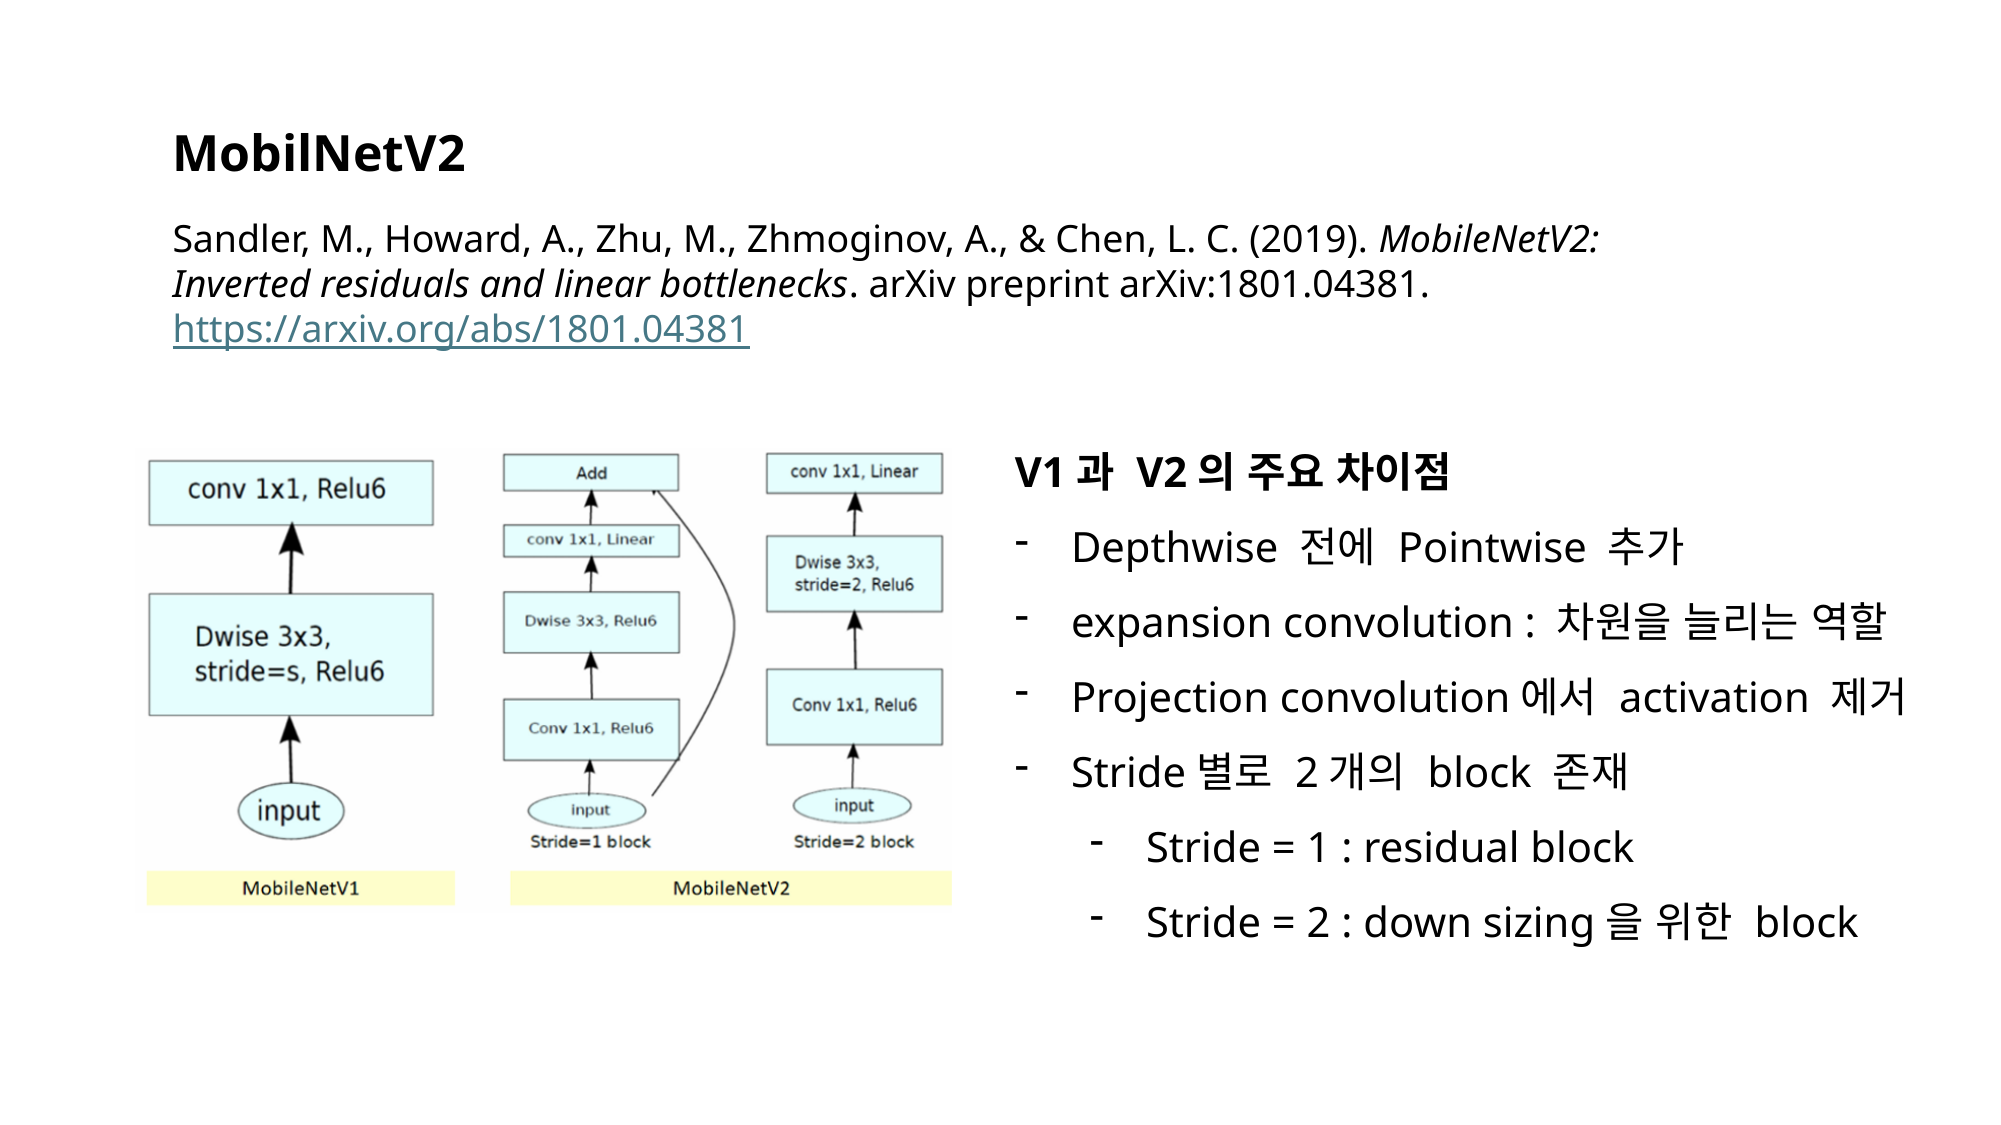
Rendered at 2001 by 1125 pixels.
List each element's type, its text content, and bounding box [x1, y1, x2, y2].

text_box Sandler, M., Howard, A., Zhu, M., Zhmoginov, A., & Chen, L. C. (2019). MobileNetV2: Inverted residuals and linear bottlenecks. arXiv preprint arXiv:1801.04381. https://arxiv.org/abs/1801.04381 [157, 207, 1658, 364]
text_box V1과 V2의 주요 차이점 Depthwise 전에 Pointwise 추가 expansion convolution : 차원을 늘리는 역할 Projection convolution에서 activation 제거 Stride별로 2개의 block 존재 Stride = 1 : residual block Stride = 2 : down sizing을 위한 block [999, 412, 2000, 953]
picture [134, 447, 961, 918]
text_box MobilNetV2 [157, 114, 648, 190]
